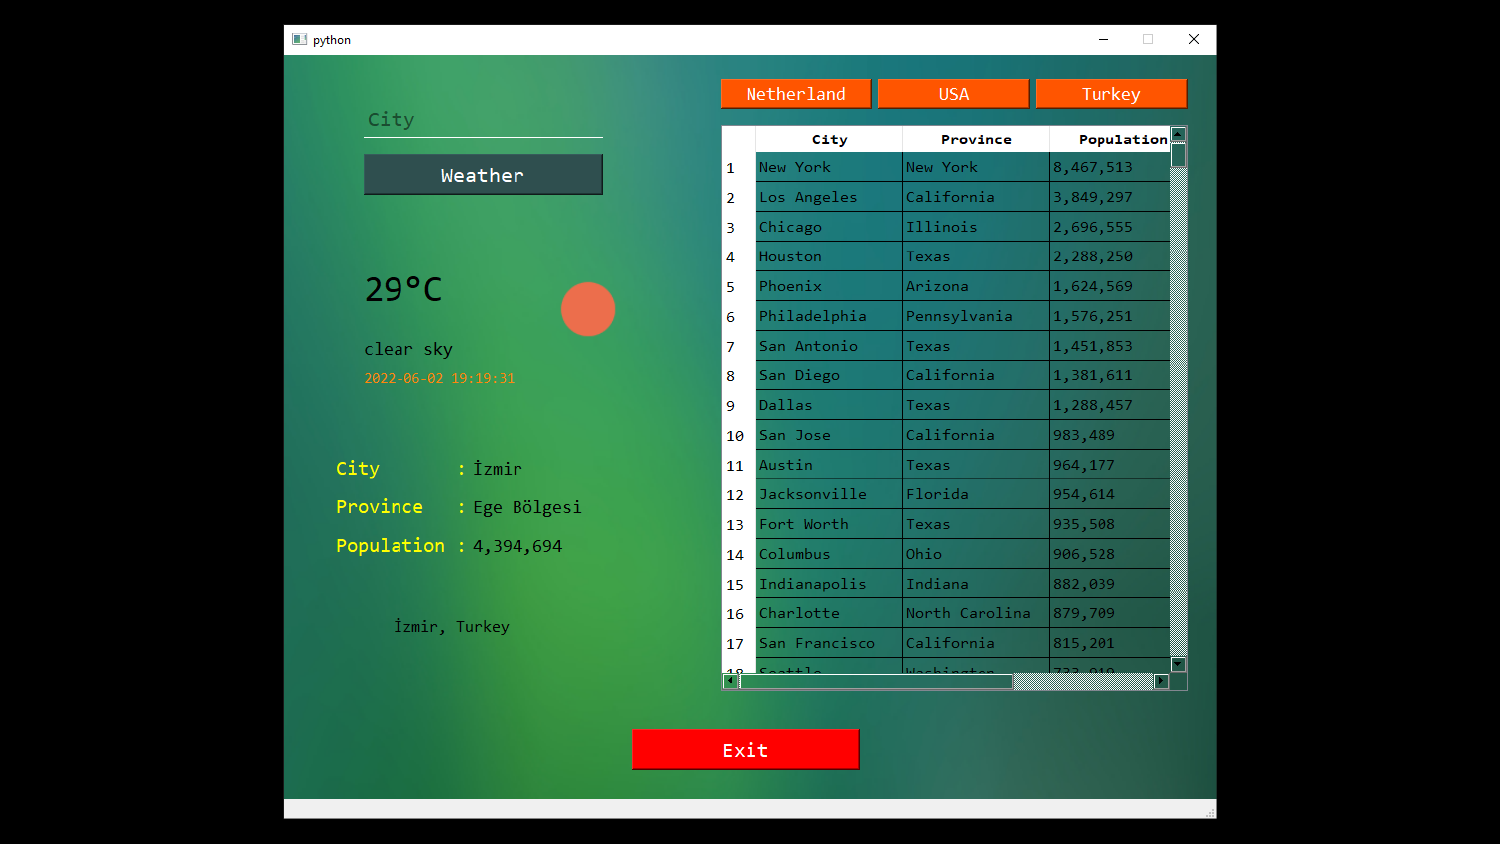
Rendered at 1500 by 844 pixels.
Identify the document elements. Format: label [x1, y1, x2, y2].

picture [283, 24, 1217, 819]
